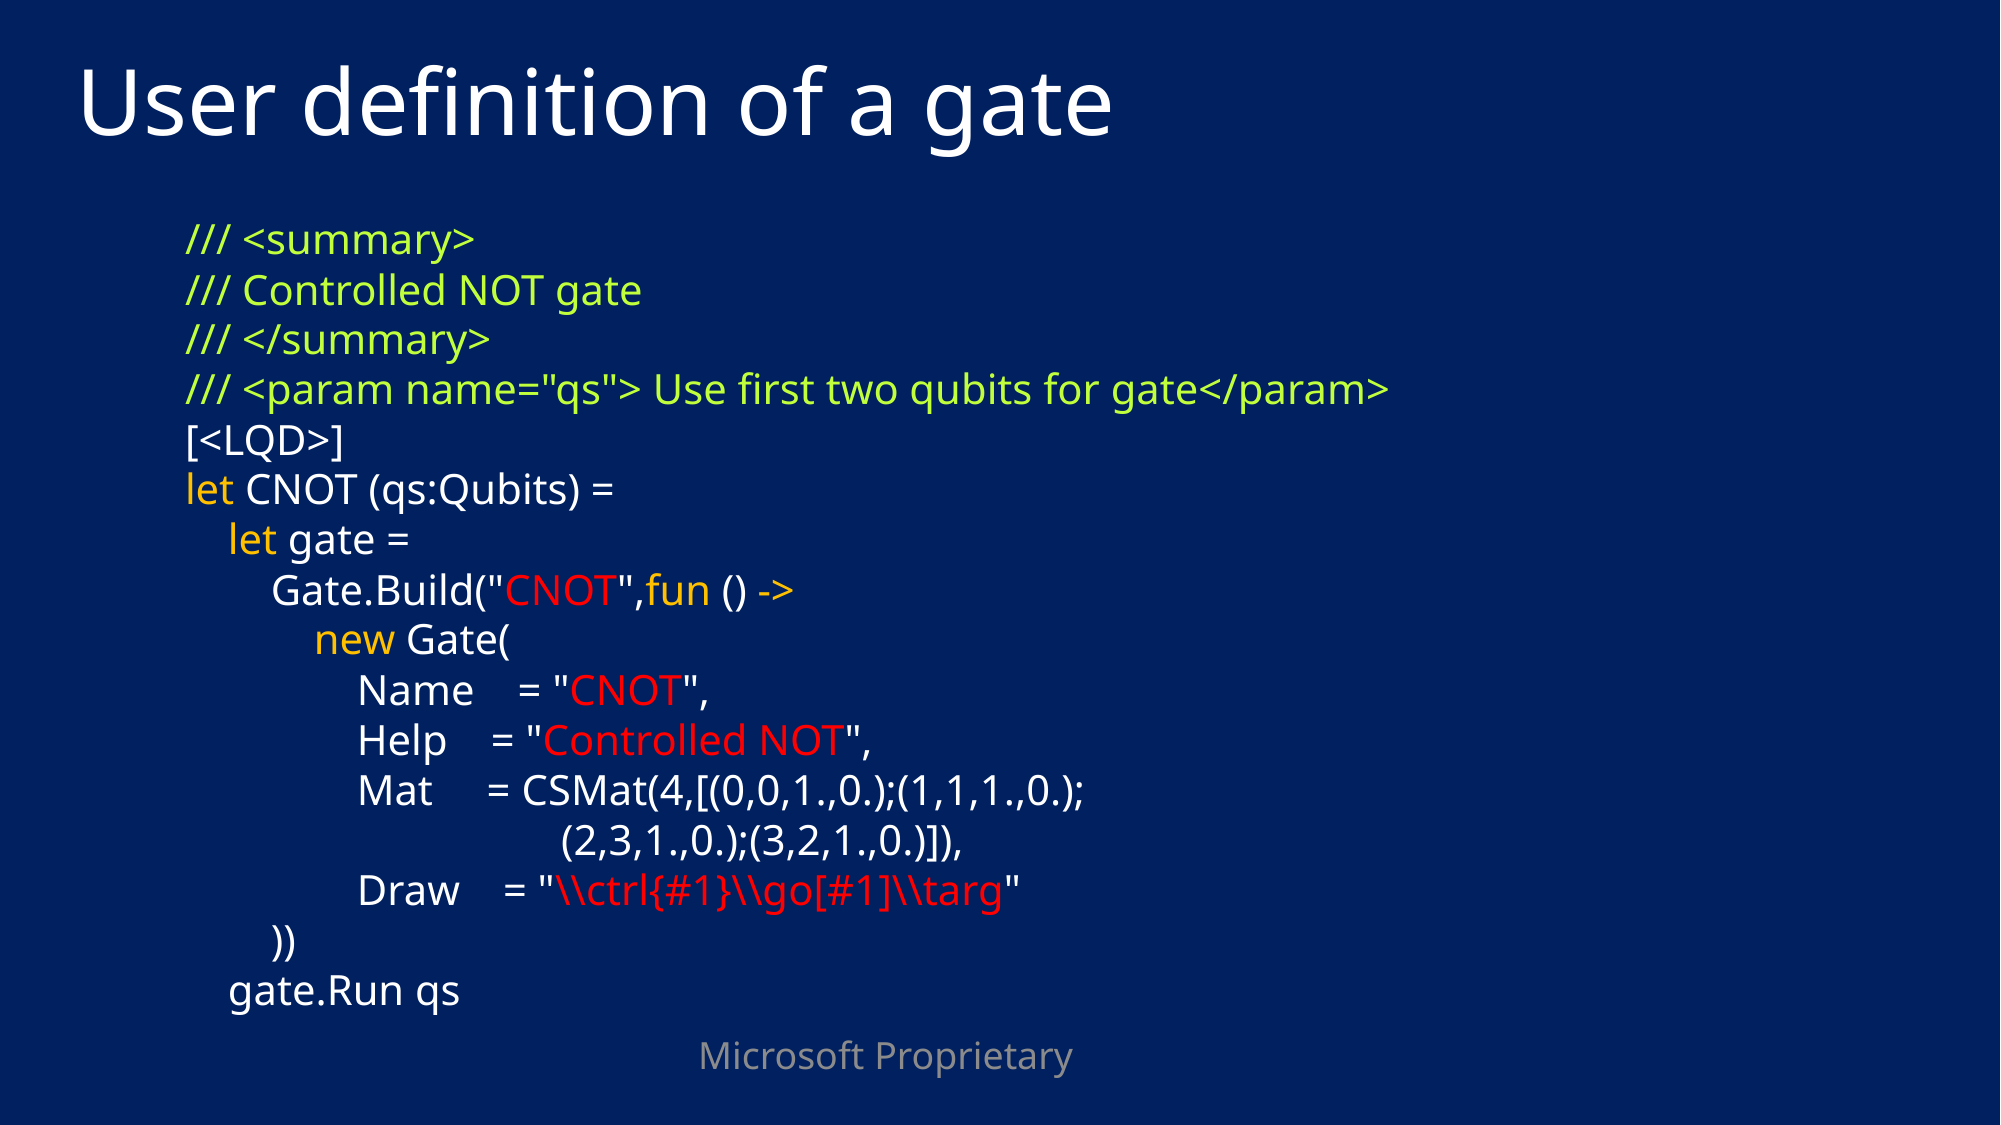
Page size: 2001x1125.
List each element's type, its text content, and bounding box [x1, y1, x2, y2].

text_box Microsoft Proprietary [683, 1024, 1317, 1103]
title User definition of a gate [61, 0, 1712, 199]
text_box /// <summary> /// Controlled NOT gate /// </summary> /// <param name="qs"> Use first two qubits for gate</param> [<LQD>] let CNOT (qs:Qubits) = let gate = Gate.Build("CNOT",fun () -> new Gate( Name = "CNOT", Help = "Controlled NOT", Mat = CSMat(4,[(0,0,1.,0.);(1,1,1.,0.); (2,3,1.,0.);(3,2,1.,0.)]), Draw = "\\ctrl{#1}\\go[#1]\\targ" )) gate.Run qs [170, 205, 1848, 1021]
